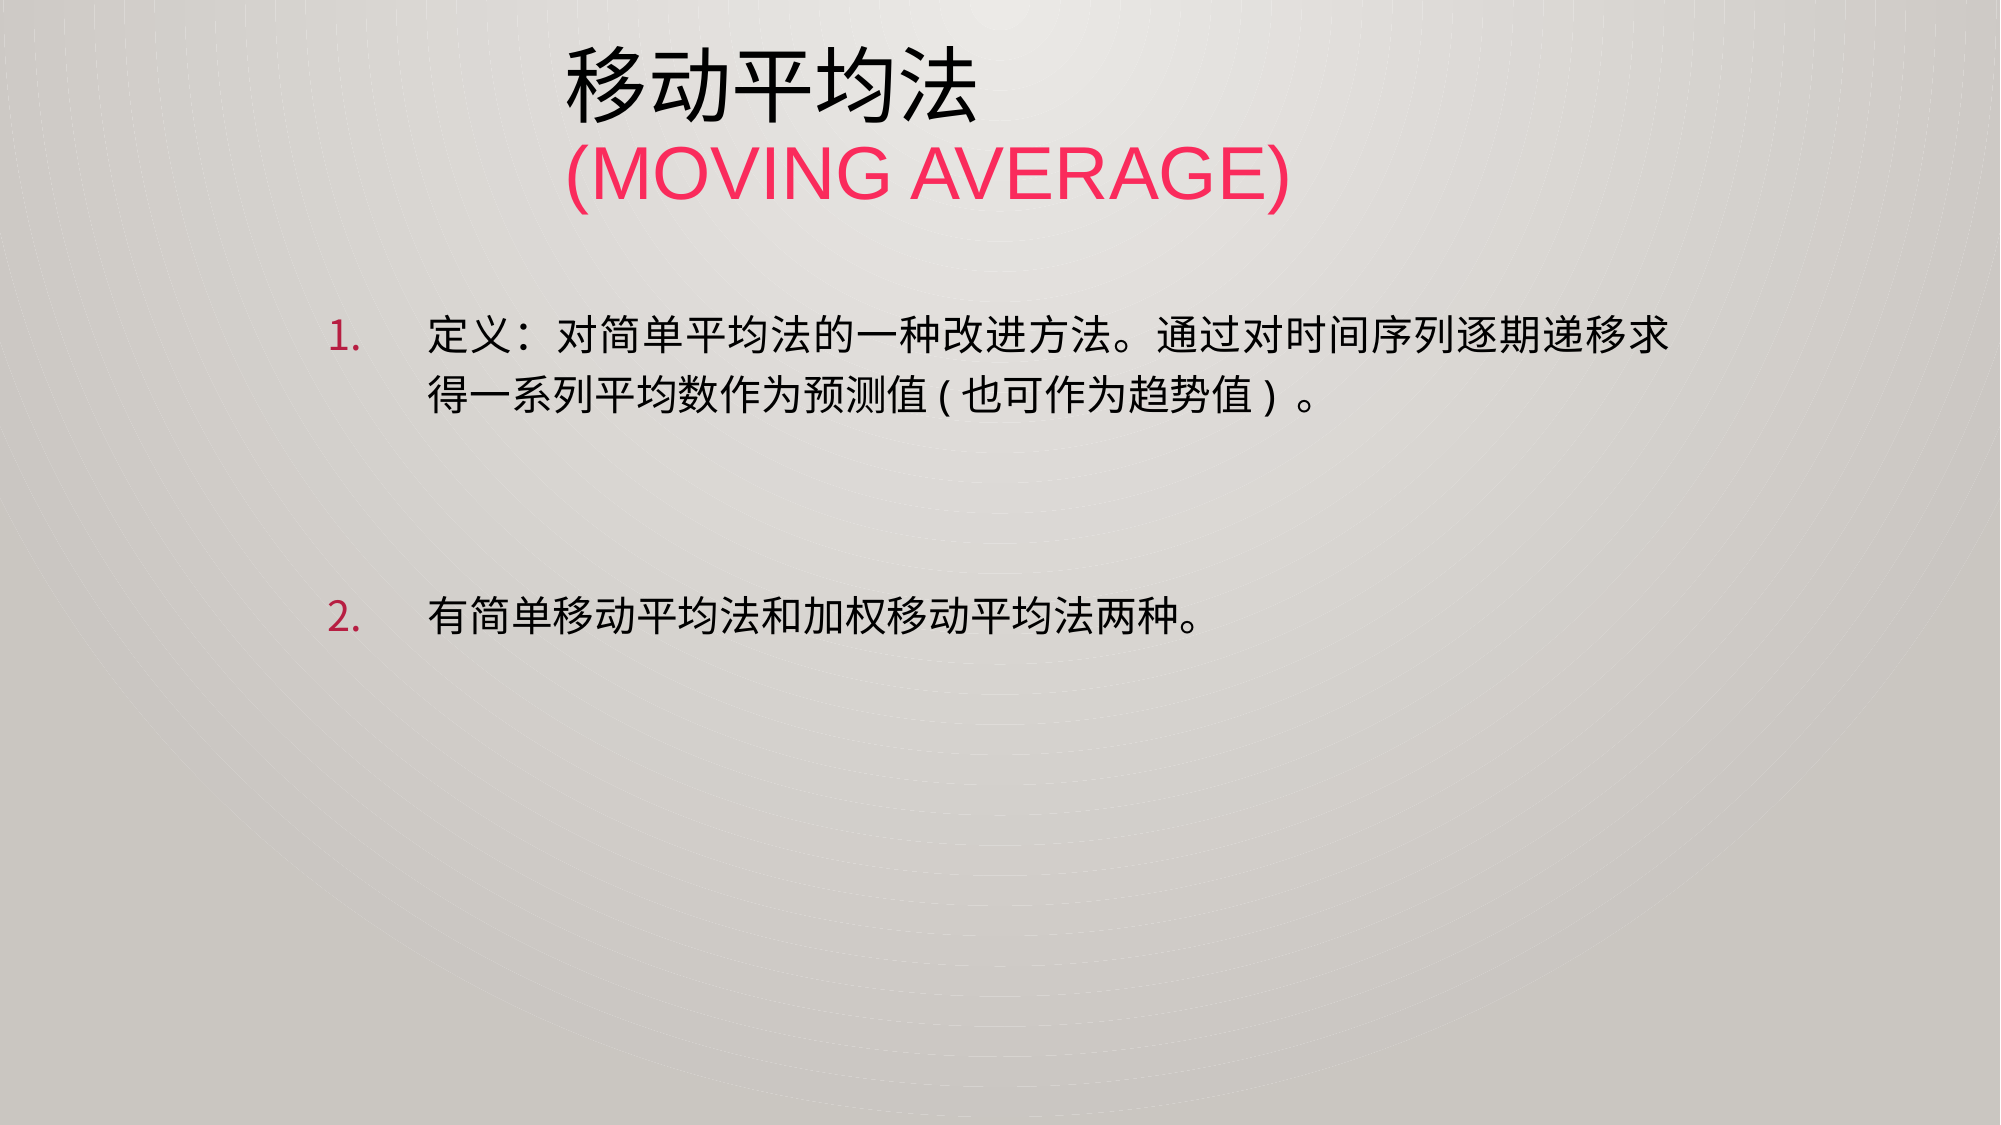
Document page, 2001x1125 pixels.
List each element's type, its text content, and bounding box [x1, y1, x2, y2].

title 移动平均法 (moving average) [549, 37, 1700, 225]
list 定义：对简单平均法的一种改进方法。通过对时间序列逐期递移求得一系列平均数作为预测值(也可作为趋势值) 。 有简单移动平均法和加权移动平均法两种。 [312, 290, 1686, 1013]
